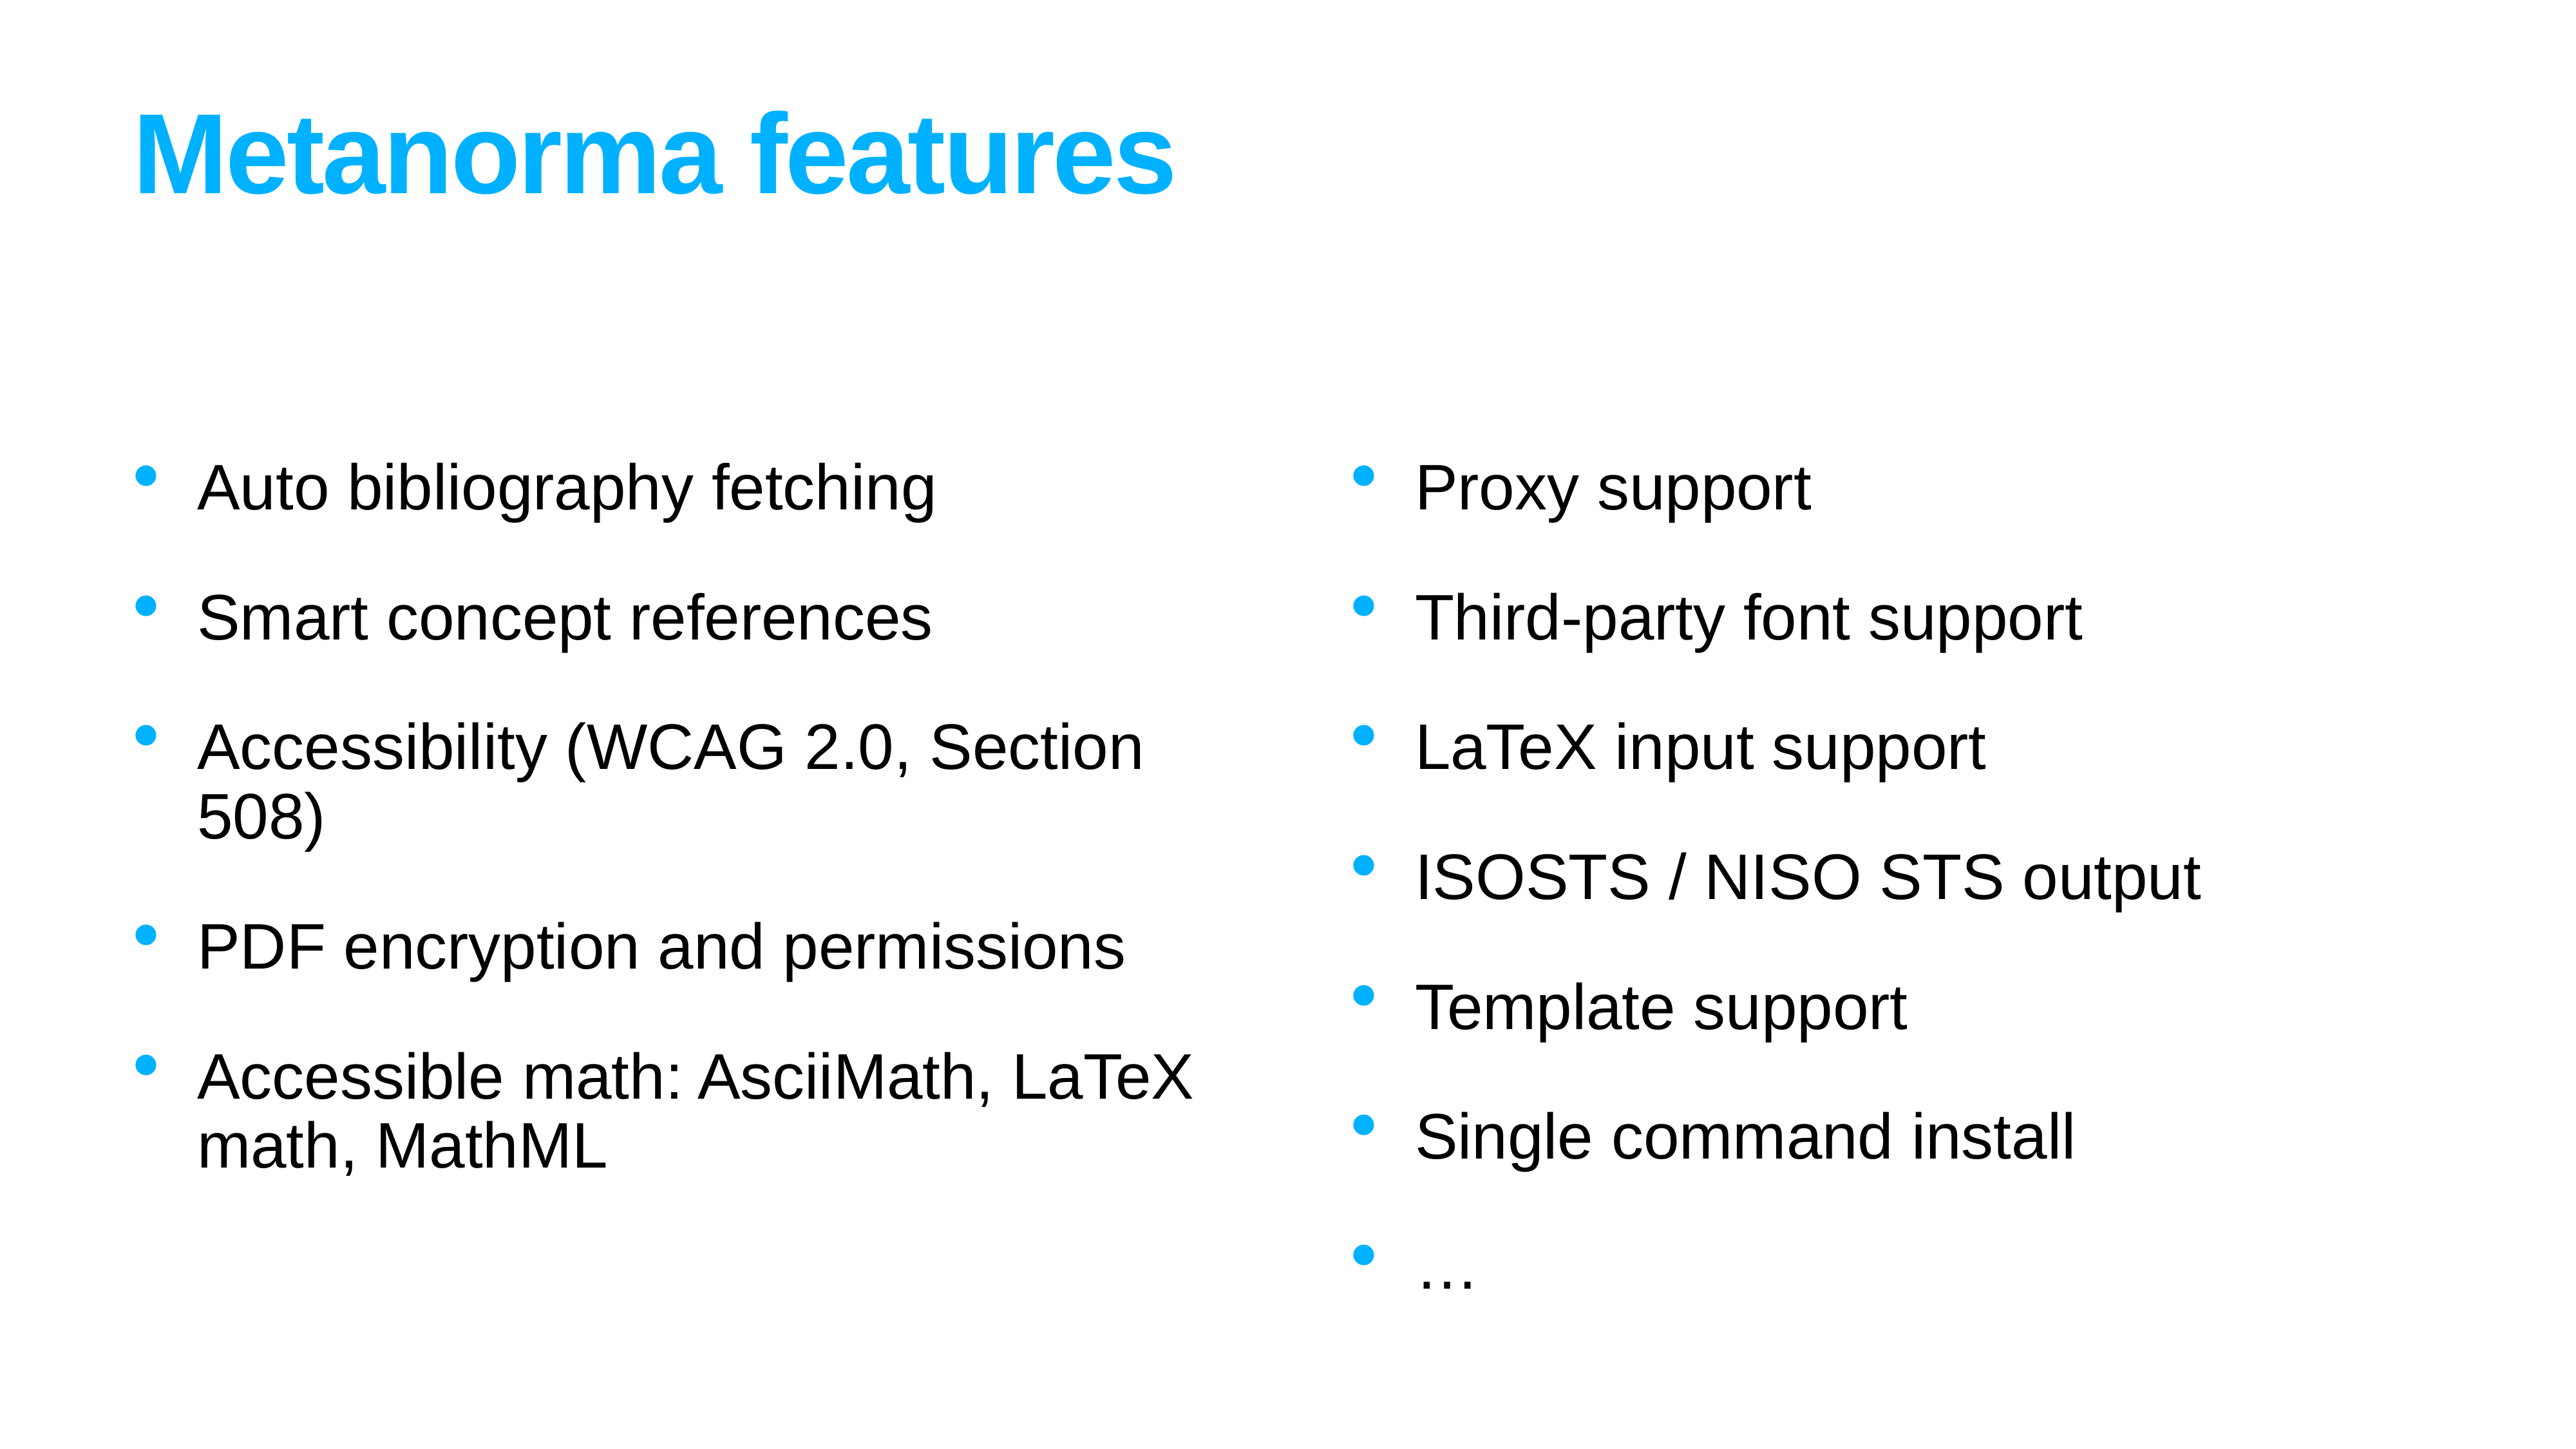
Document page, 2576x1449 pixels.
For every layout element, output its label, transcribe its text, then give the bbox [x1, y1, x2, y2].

list Proxy support Third-party font support LaTeX input support ISOSTS / NISO STS output Template support Single command install … [1345, 448, 2454, 1321]
list Auto bibliography fetching Smart concept references Accessibility (WCAG 2.0, Section 508) PDF encryption and permissions Accessible math: AsciiMath, LaTeX math, MathML [127, 448, 1236, 1321]
title Metanorma features [127, 100, 2449, 252]
